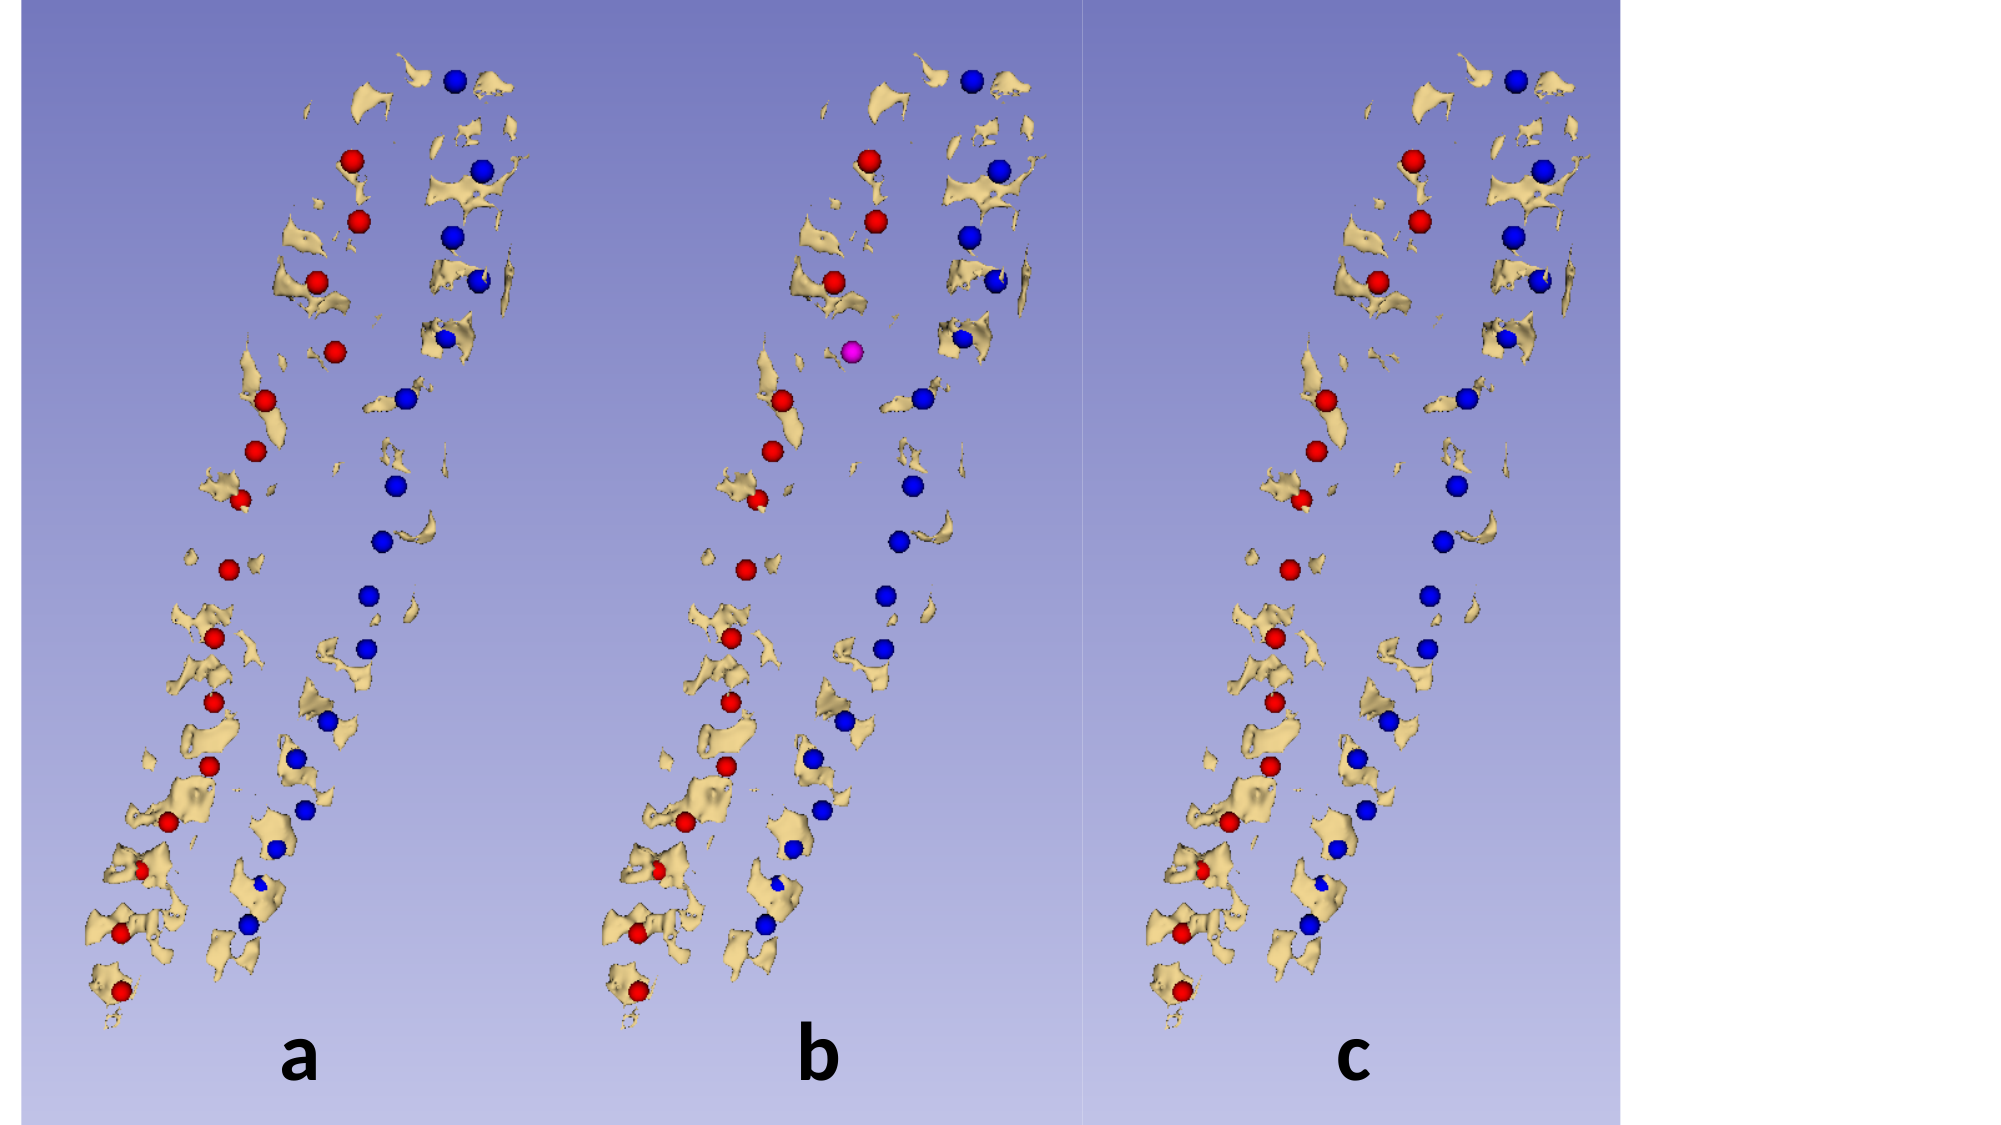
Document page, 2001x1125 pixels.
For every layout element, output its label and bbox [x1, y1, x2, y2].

text_box [21, 0, 1621, 1125]
